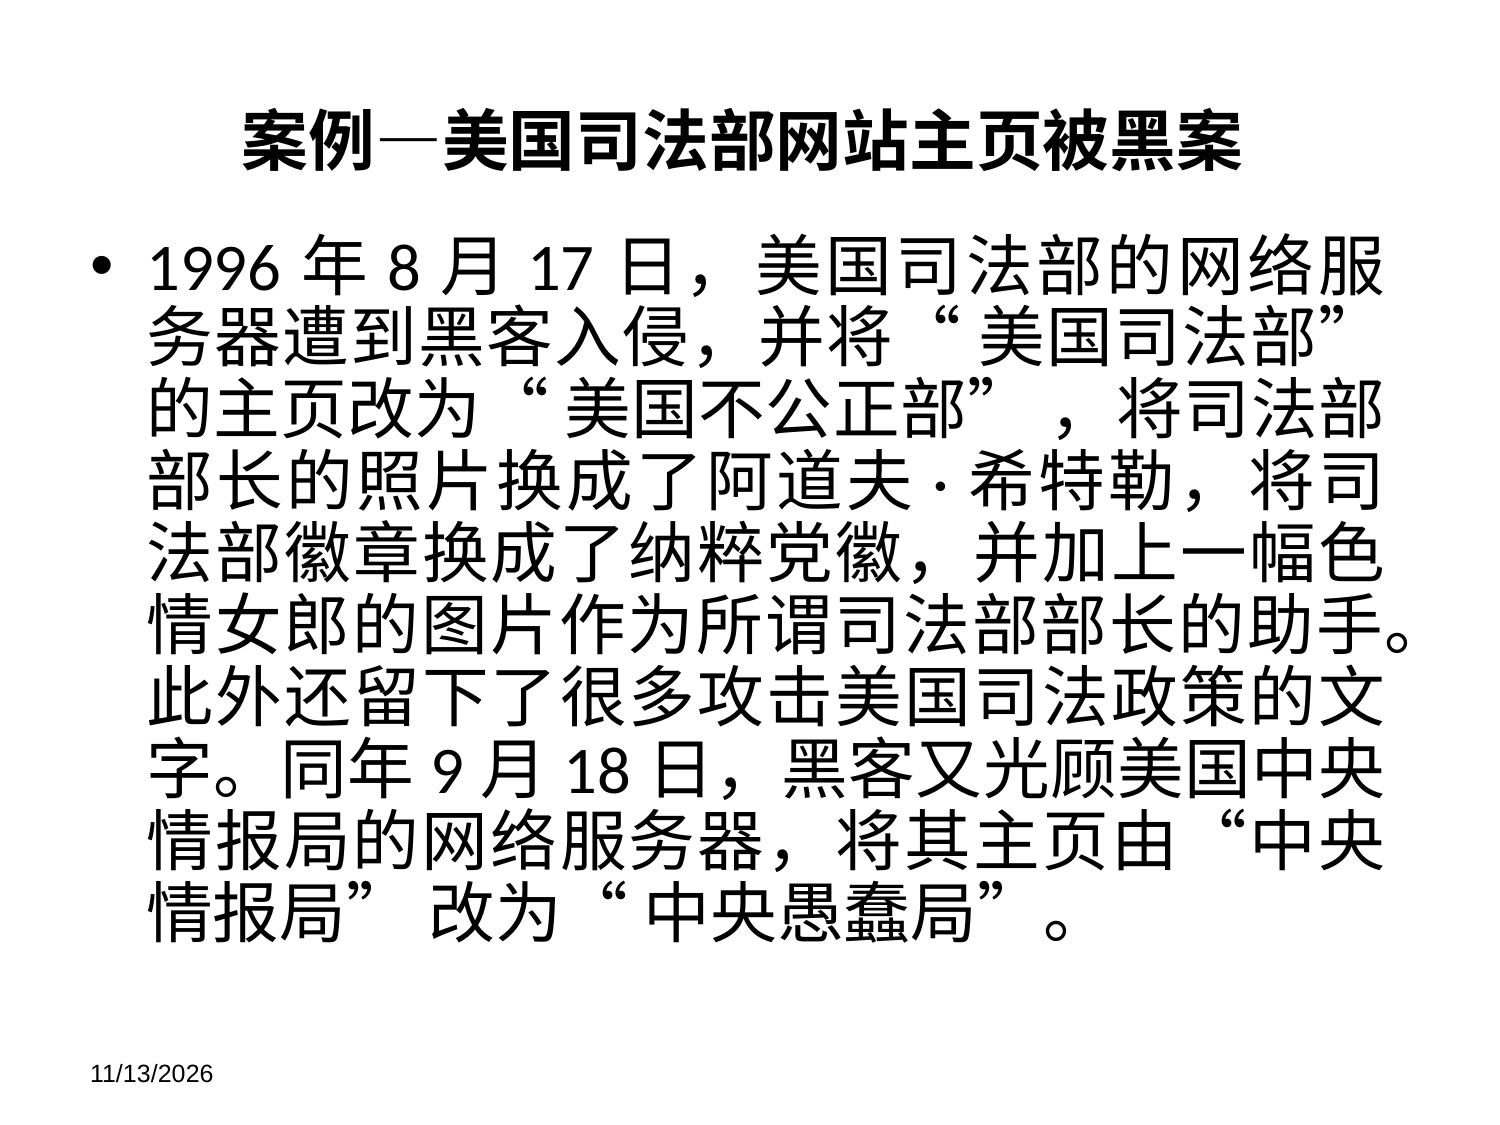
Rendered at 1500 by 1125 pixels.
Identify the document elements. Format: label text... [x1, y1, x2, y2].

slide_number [75, 1042, 425, 1103]
list 1996年8月17日，美国司法部的网络服务器遭到黑客入侵，并将“ 美国司法部” 的主页改为“ 美国不公正部” ，将司法部部长的照片换成了阿道夫·希特勒，将司法部徽章换成了纳粹党徽，并加上一幅色情女郎的图片作为所谓司法部部长的助手。此外还留下了很多攻击美国司法政策的文字。同年9月18日，黑客又光顾美国中央情报局的网络服务器，将其主页由“中央情报局” 改为“ 中央愚蠢局”。 [75, 224, 1400, 1013]
title 案例—美国司法部网站主页被黑案 [75, 45, 1425, 233]
